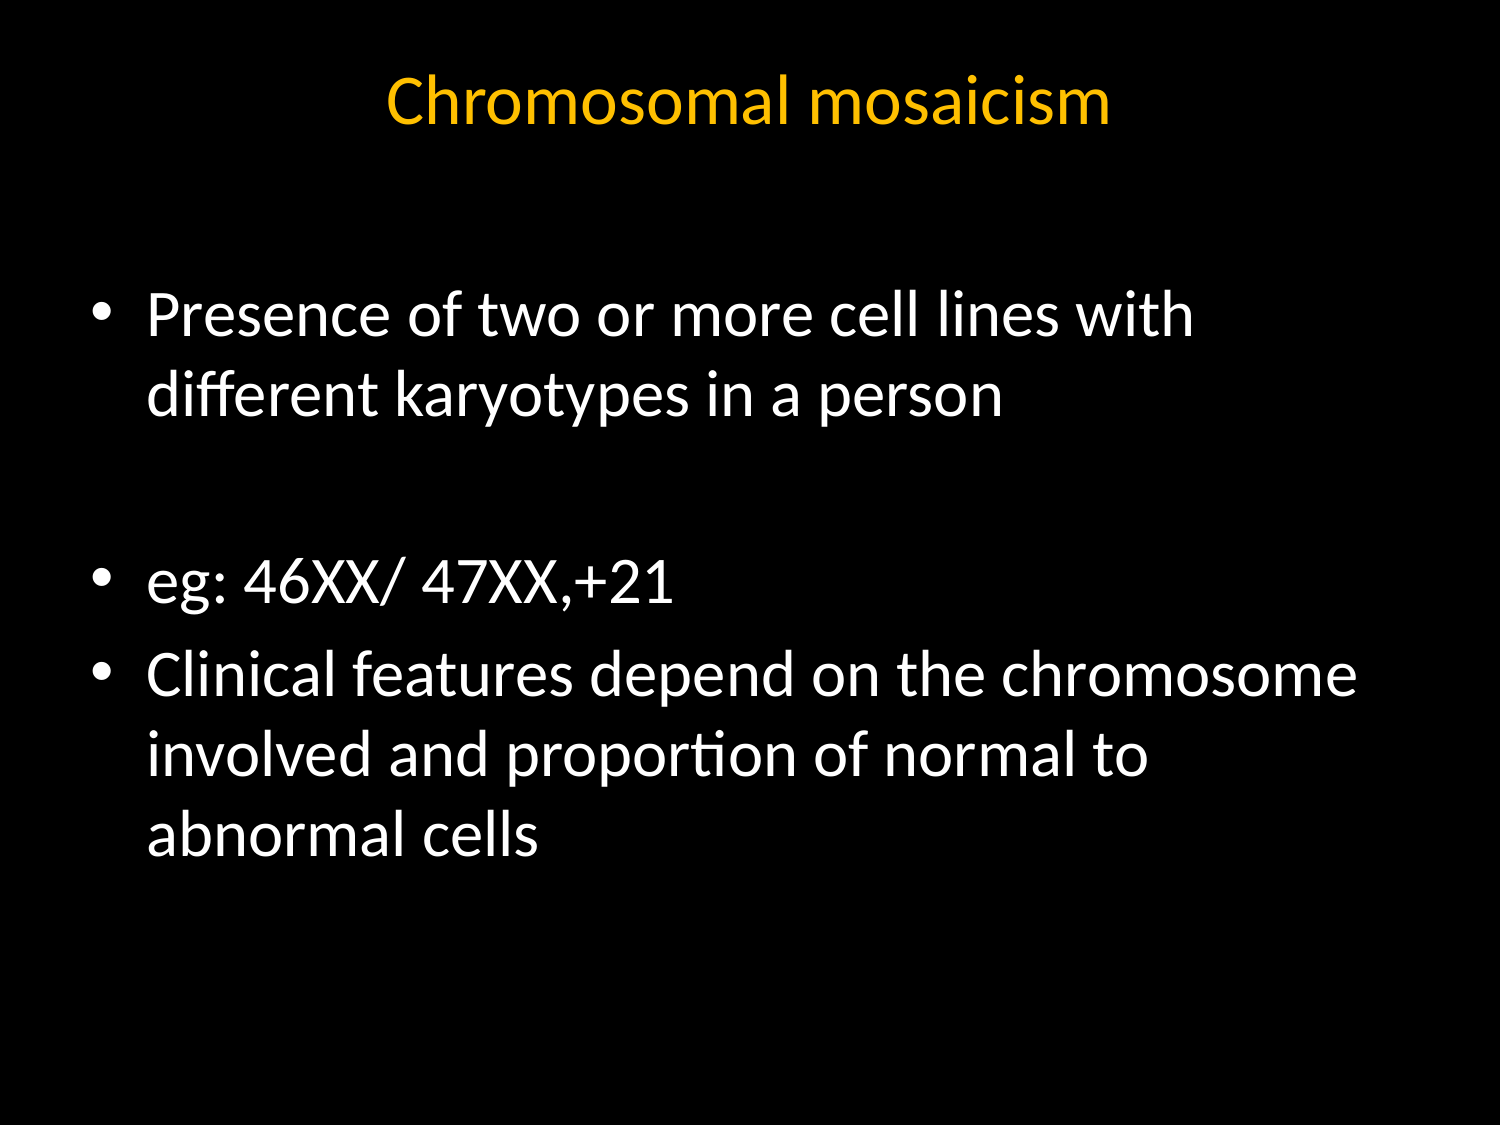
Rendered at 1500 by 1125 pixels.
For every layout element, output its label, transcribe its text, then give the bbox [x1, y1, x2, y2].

title Chromosomal mosaicism [75, 45, 1425, 233]
list Presence of two or more cell lines with different karyotypes in a person eg: 46XX/ 47XX,+21 Clinical features depend on the chromosome involved and proportion of normal to abnormal cells [75, 262, 1425, 1005]
